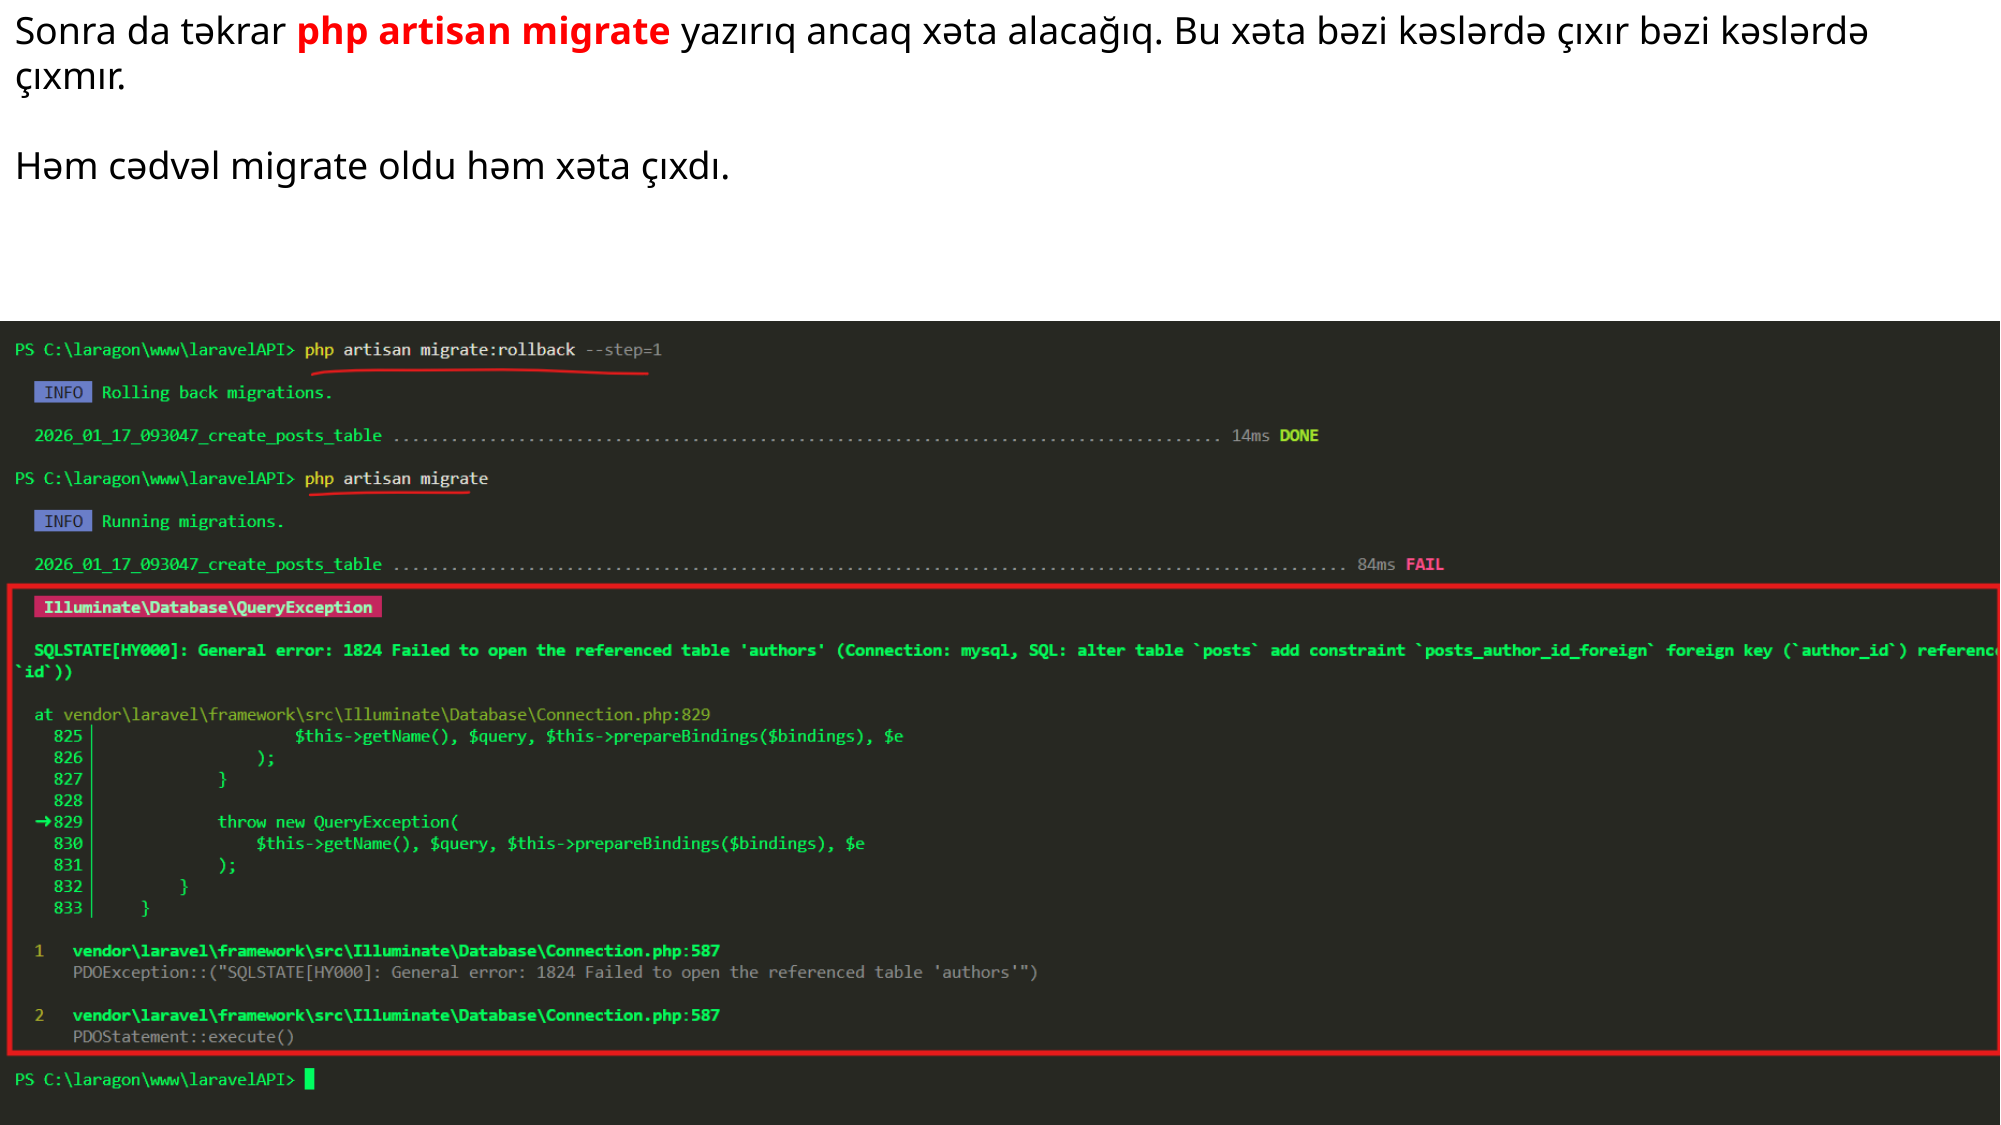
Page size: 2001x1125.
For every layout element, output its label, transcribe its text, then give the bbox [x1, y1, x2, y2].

picture [0, 320, 2000, 1125]
text_box Sonra da təkrar php artisan migrate yazırıq ancaq xəta alacağıq. Bu xəta bəzi kəslərdə çıxır bəzi kəslərdə çıxmır. Həm cədvəl migrate oldu həm xəta çıxdı. [0, 0, 2000, 195]
